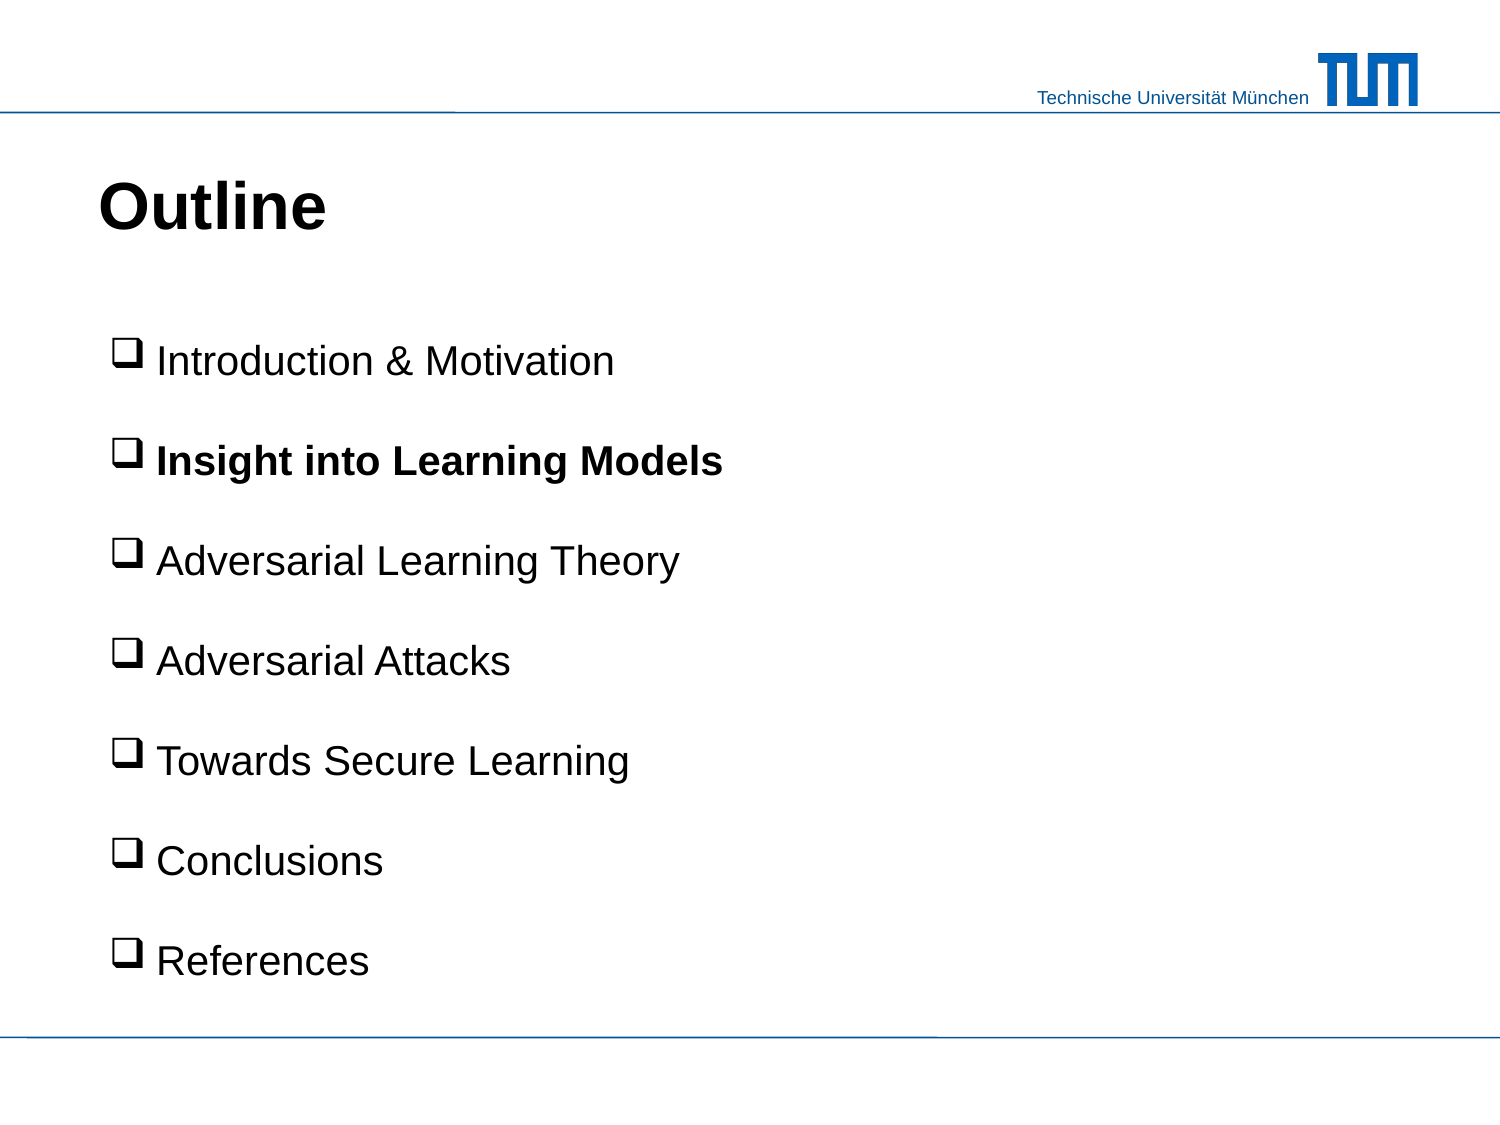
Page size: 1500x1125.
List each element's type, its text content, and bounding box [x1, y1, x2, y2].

text_box Introduction & Motivation Insight into Learning Models Adversarial Learning Theory Adversarial Attacks Towards Secure Learning Conclusions References [94, 276, 1446, 992]
title Outline [83, 149, 1417, 250]
